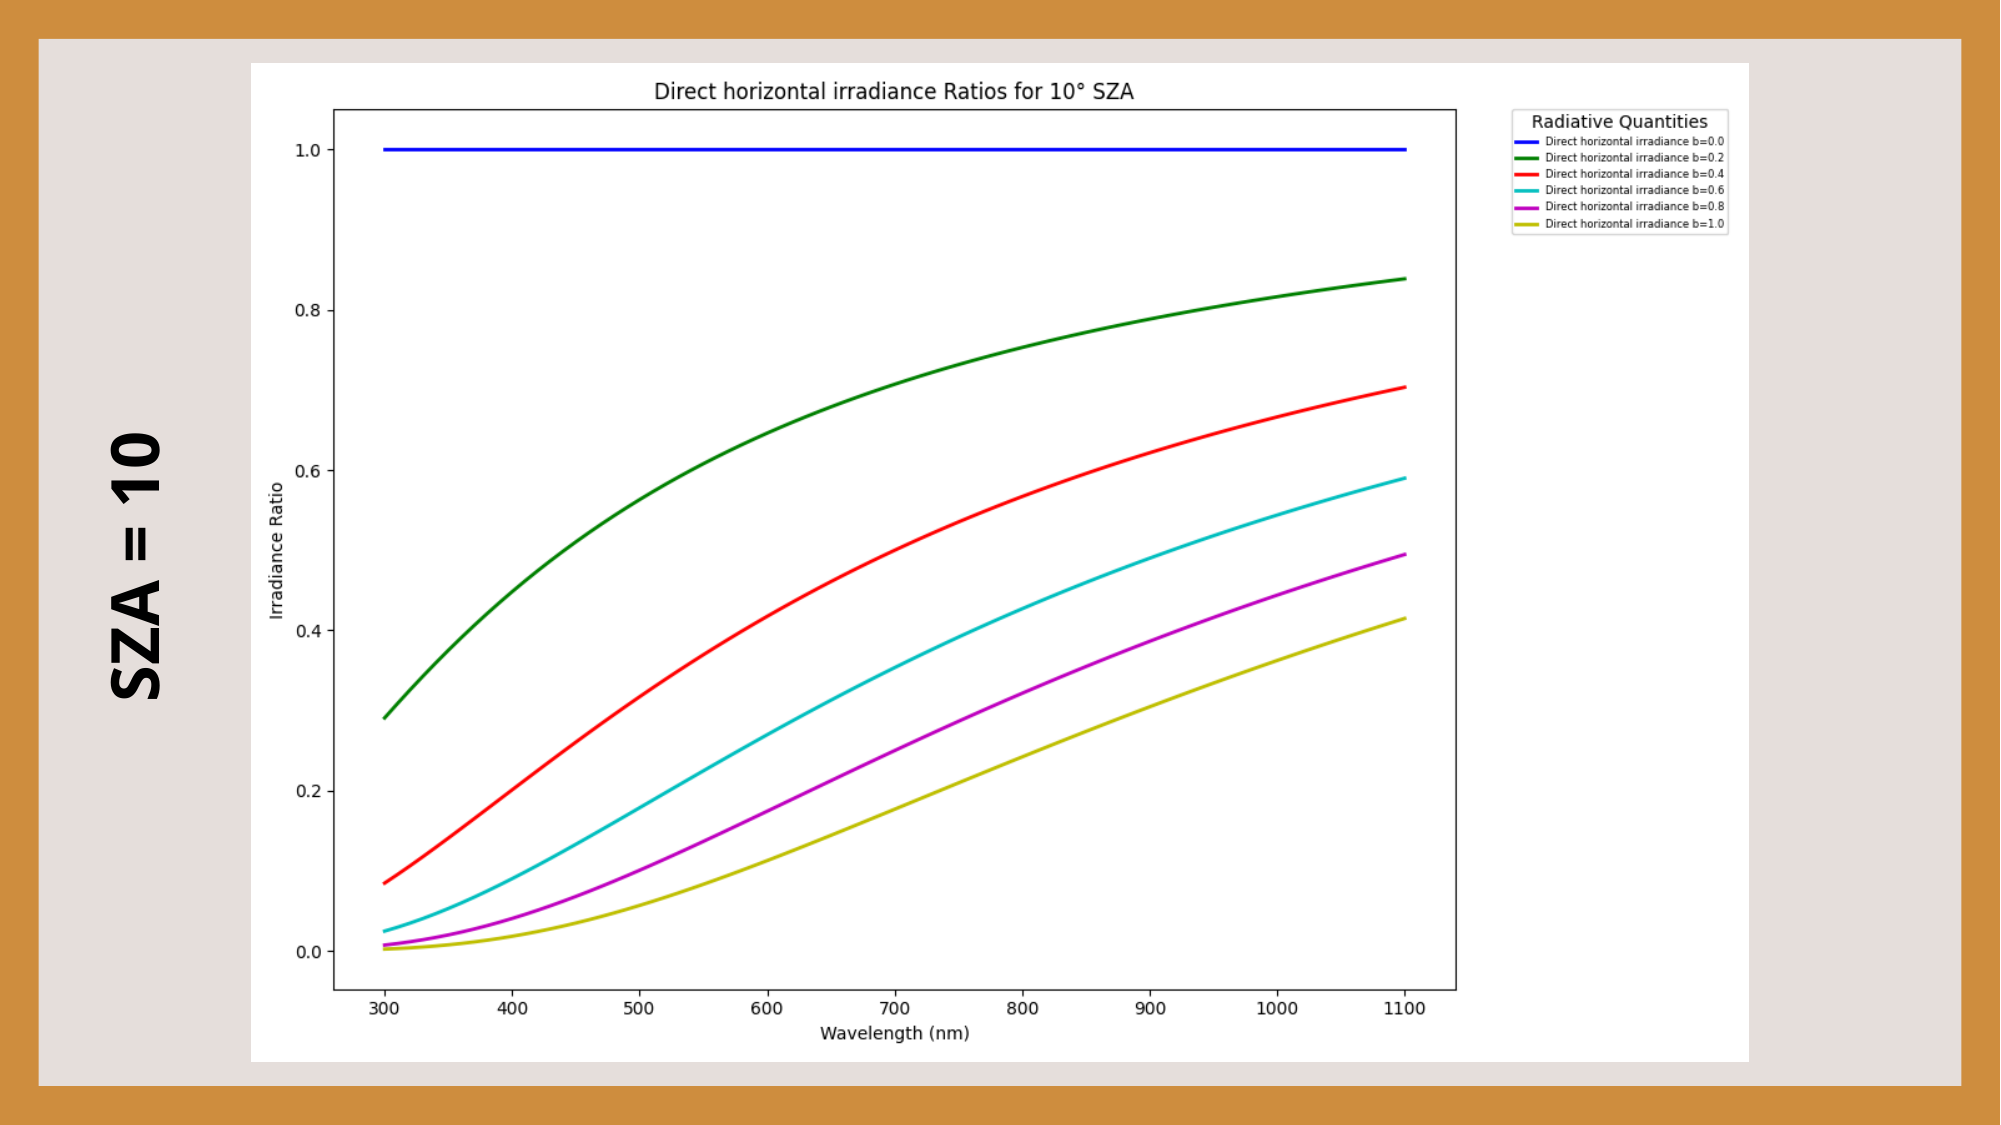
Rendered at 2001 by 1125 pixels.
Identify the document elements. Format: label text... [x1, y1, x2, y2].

text_box SZA = 10 [85, 408, 180, 717]
picture [251, 63, 1749, 1062]
